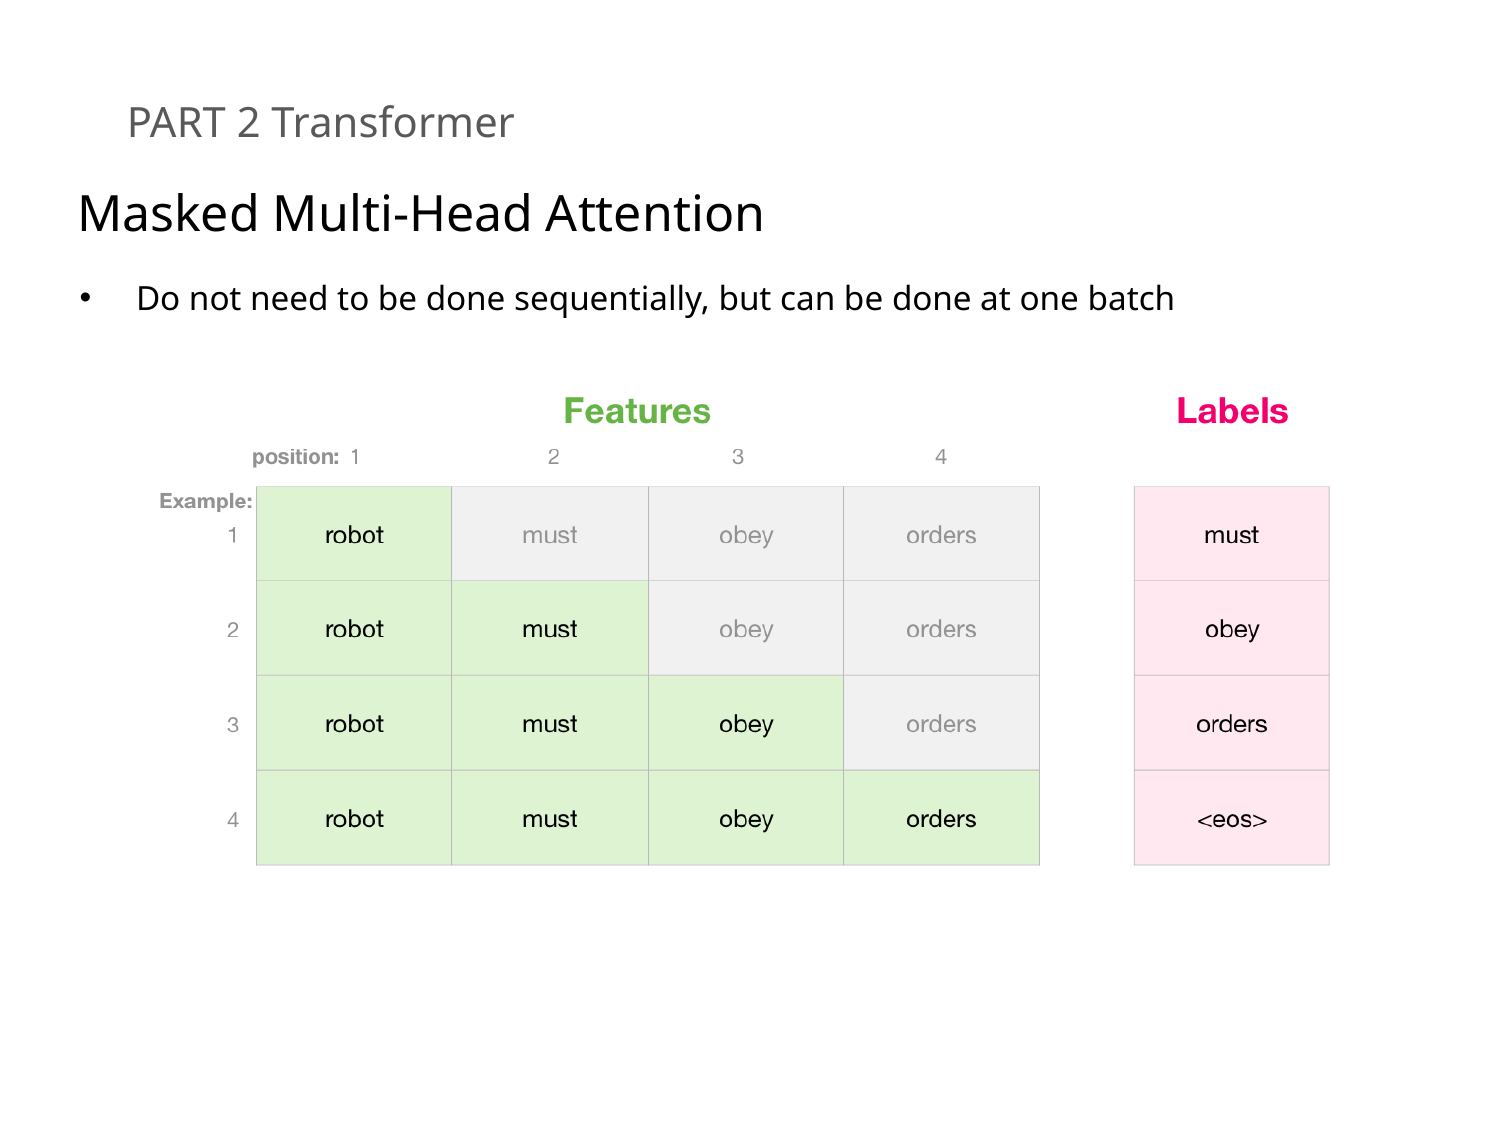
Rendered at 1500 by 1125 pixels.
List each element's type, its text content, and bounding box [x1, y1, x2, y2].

text_box Masked Multi-Head Attention [62, 174, 781, 250]
text_box Do not need to be done sequentially, but can be done at one batch [64, 250, 1483, 588]
picture [53, 374, 1419, 882]
text_box PART 2 Transformer [112, 88, 1140, 204]
